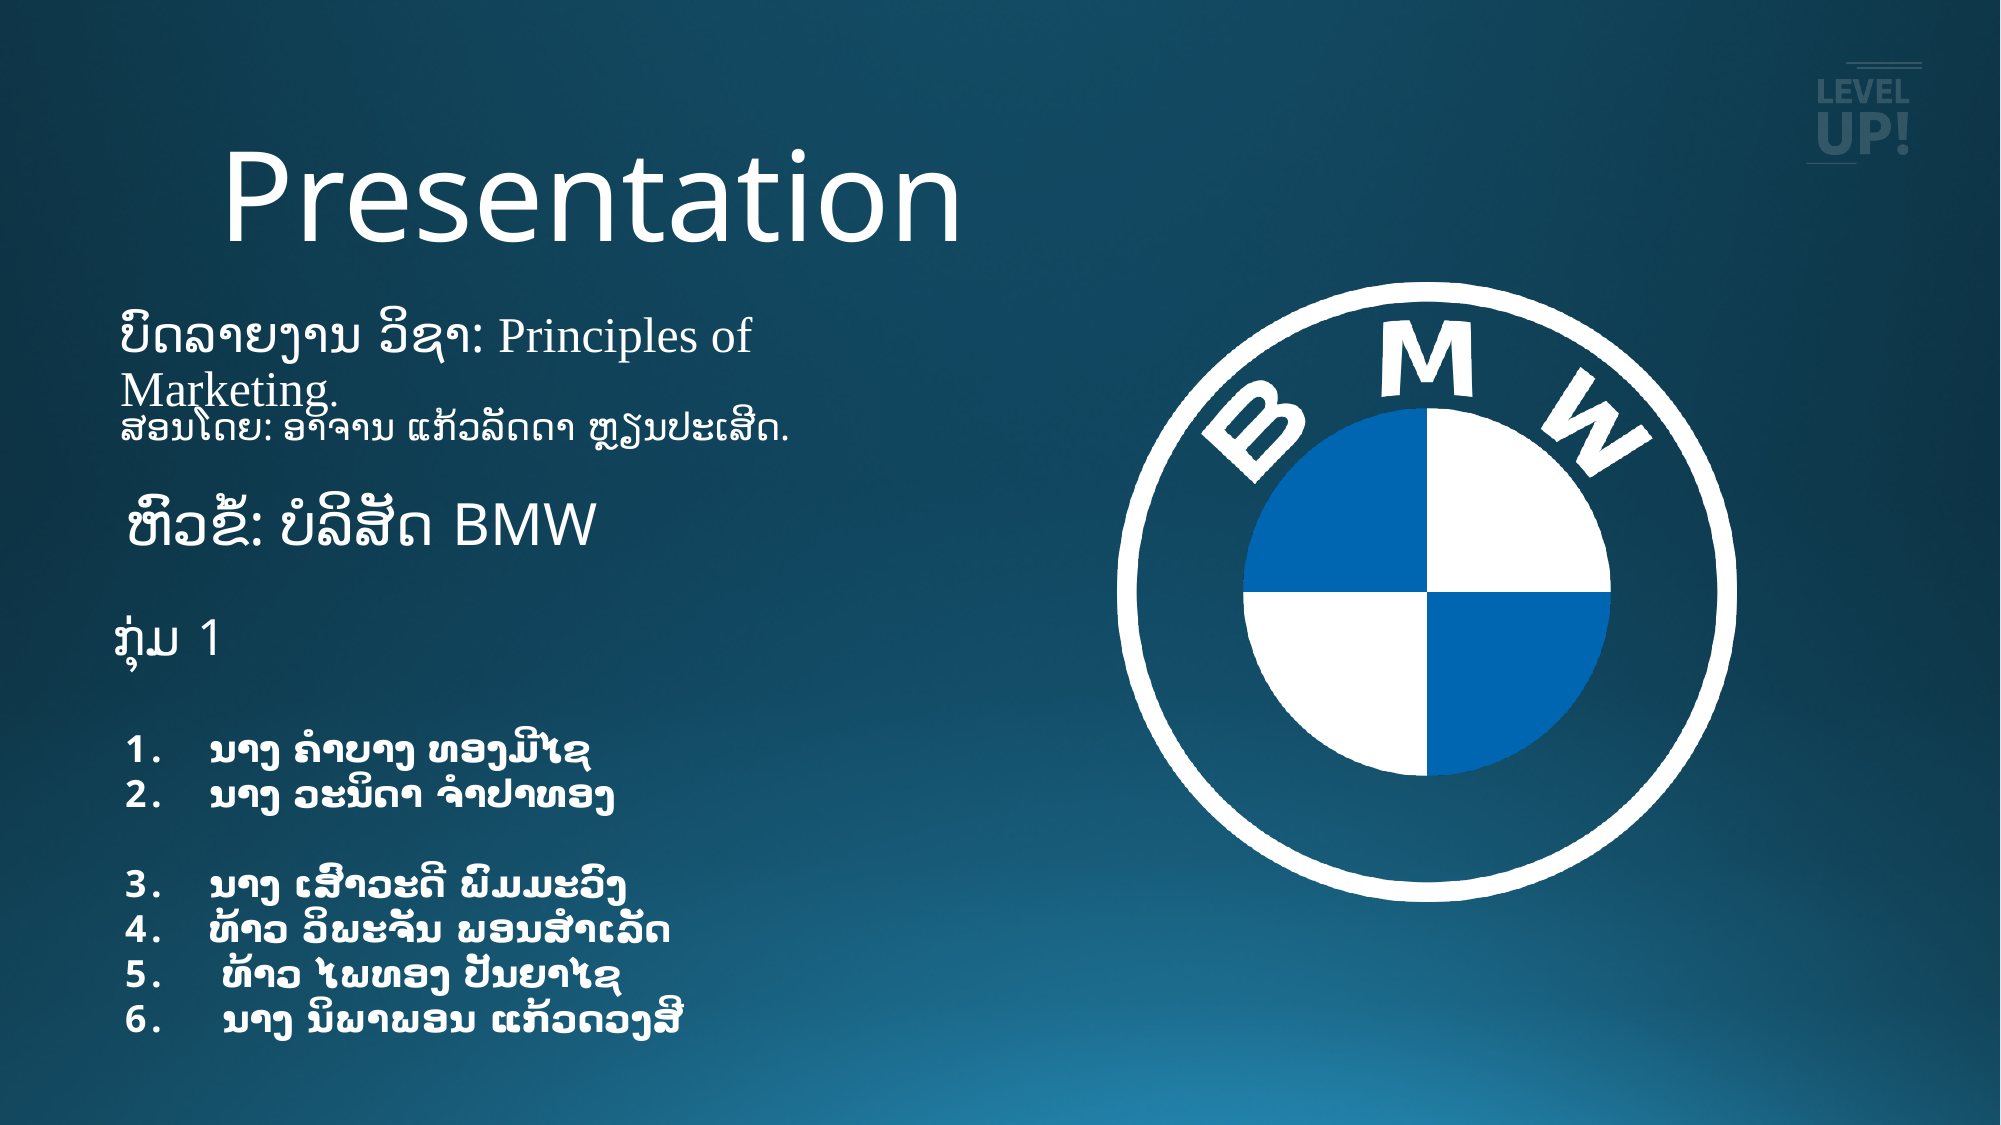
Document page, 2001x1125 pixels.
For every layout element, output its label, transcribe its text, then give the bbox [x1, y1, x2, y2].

text_box ສອນໂດຍ: ອາຈານ ແກ້ວລັດດາ ຫຼຽນປະເສີດ. [105, 395, 956, 471]
text_box ນາງ ຄຳບາງ ທອງມີໄຊ ນາງ ວະນິດາ ຈຳປາທອງ ນາງ ເສົາວະດີ ພົມມະວົງ ທ້າວ ວິພະຈັນ ພອນສຳເລັດ ທ້າວ ໄພທອງ ປັນຍາໄຊ ນາງ ນິພາພອນ ແກ້ວດວງສີ [110, 717, 784, 1098]
text_box Presentation [203, 109, 1000, 275]
picture [0, 0, 2001, 1125]
text_box ບົດລາຍງານ ວິຊາ: Principles of Marketing. [105, 302, 956, 365]
text_box ຫົວຂໍ້: ບໍລິສັດ BMW [110, 479, 973, 555]
text_box ກຸ່ມ 1 [40, 598, 323, 674]
